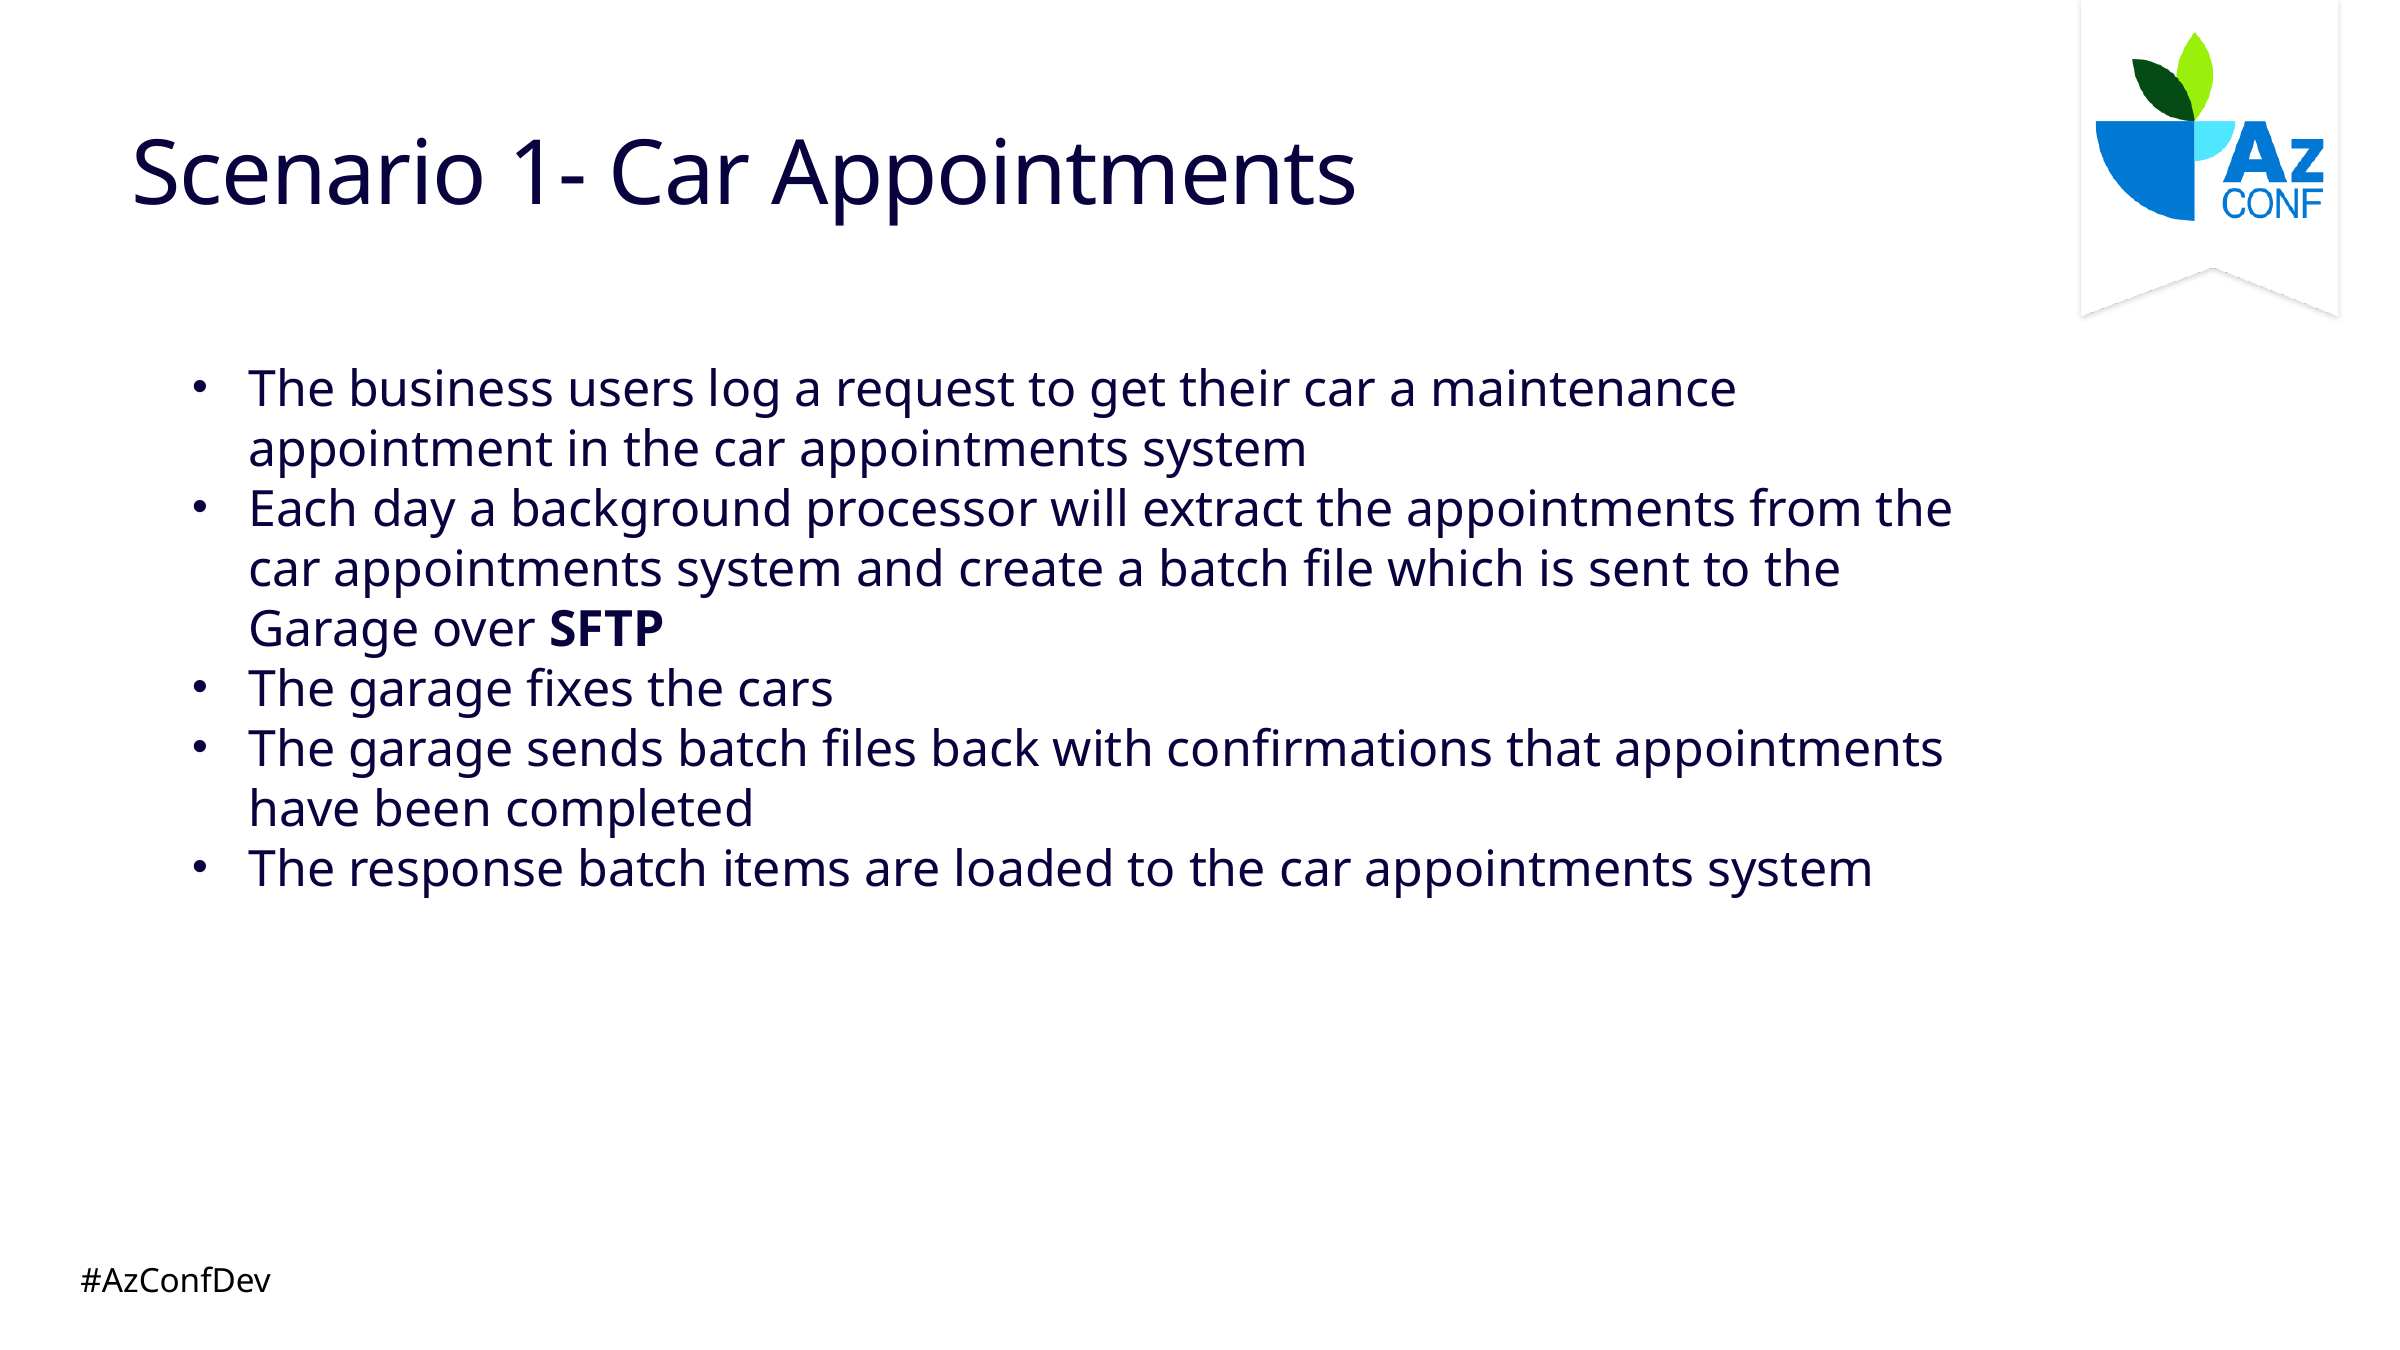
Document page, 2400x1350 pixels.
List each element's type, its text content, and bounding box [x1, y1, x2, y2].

list The business users log a request to get their car a maintenance appointment in the car appointments system Each day a background processor will extract the appointments from the car appointments system and create a batch file which is sent to the Garage over SFTP The garage fixes the cars The garage sends batch files back with confirmations that appointments have been completed The response batch items are loaded to the car appointments system [192, 356, 1993, 962]
title Scenario 1- Car Appointments [131, 125, 1424, 224]
picture [2073, 0, 2346, 326]
